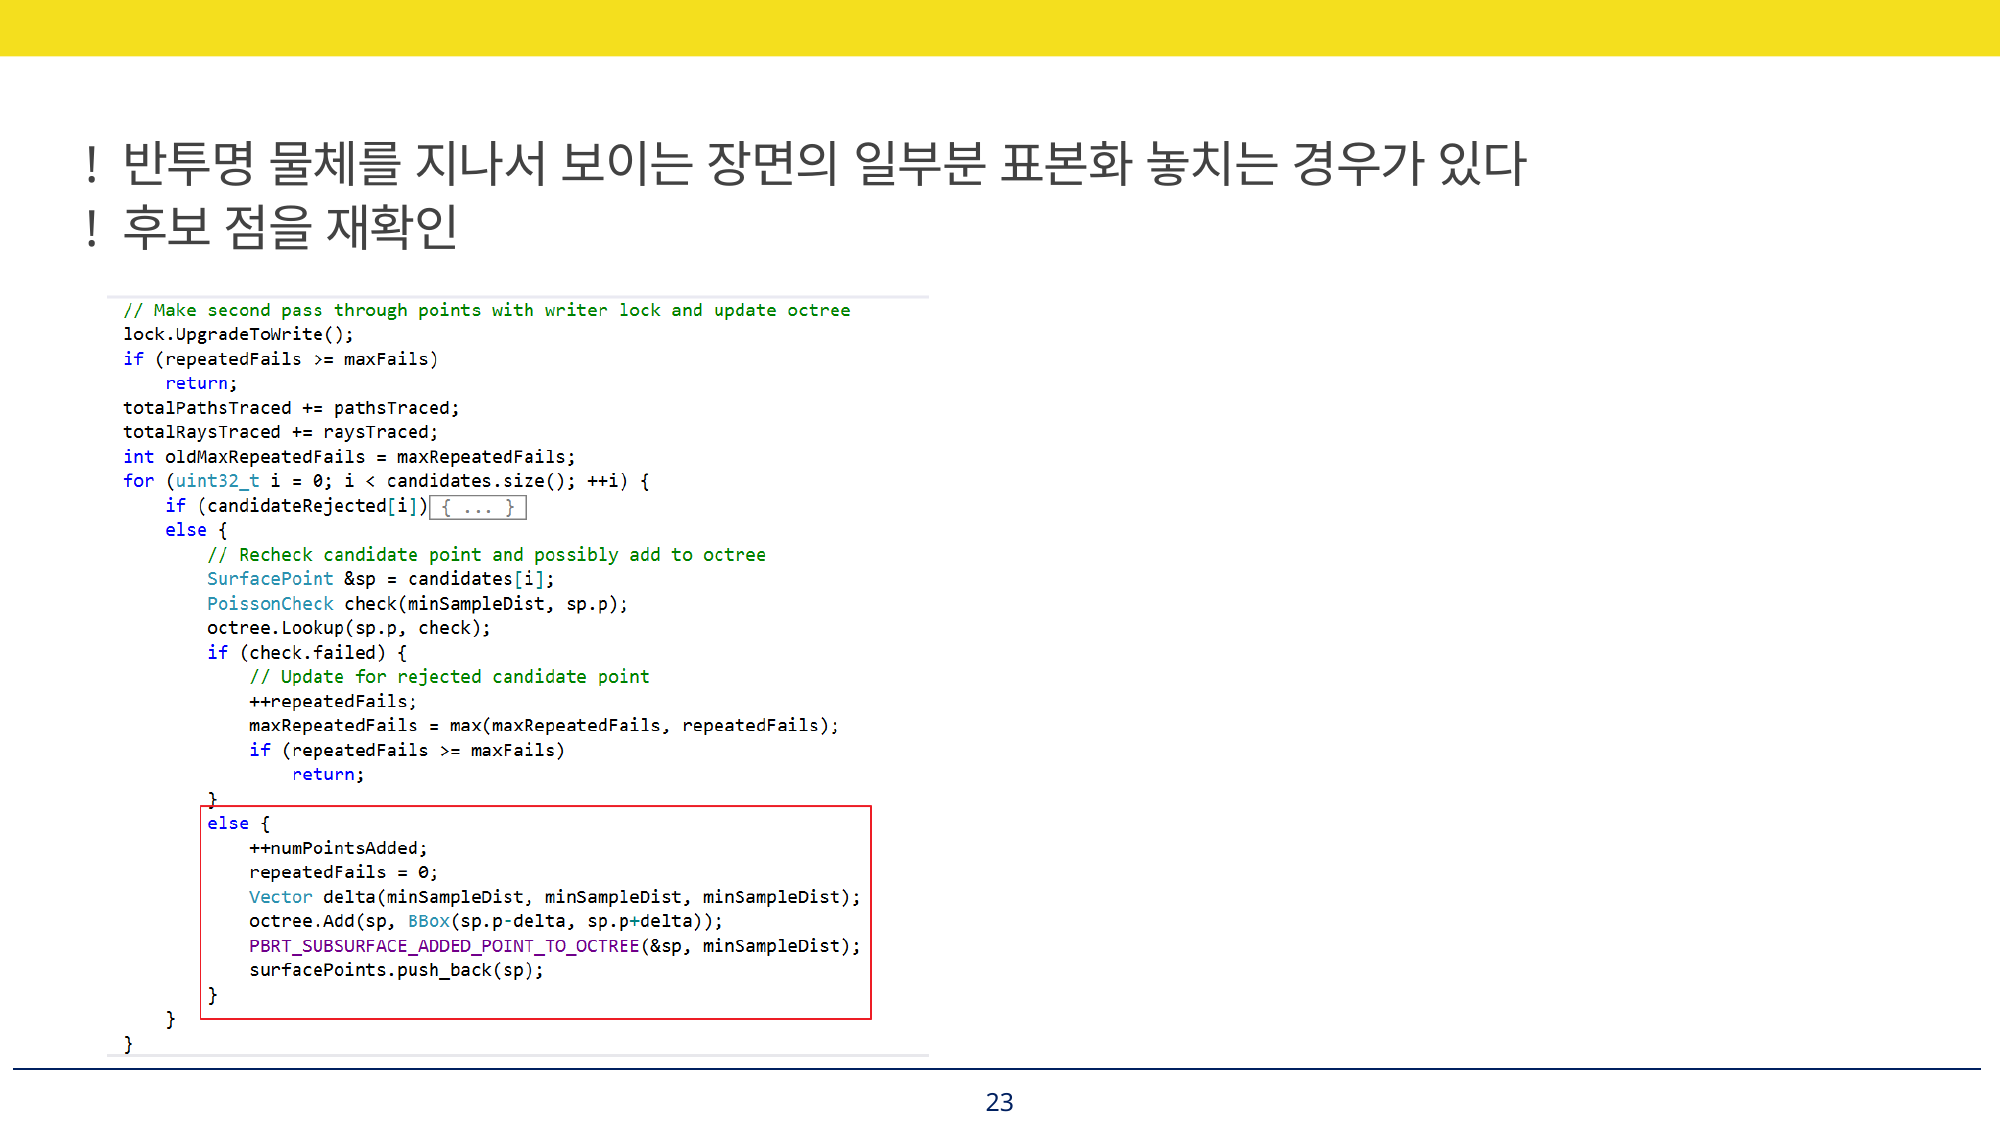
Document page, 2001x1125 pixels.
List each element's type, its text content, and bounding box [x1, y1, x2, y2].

picture [107, 287, 929, 1057]
list ! 반투명 물체를 지나서 보이는 장면의 일부분 표본화 놓치는 경우가 있다 ! 후보 점을 재확인 [85, 139, 1915, 951]
slide_number 23 [916, 1078, 1084, 1125]
